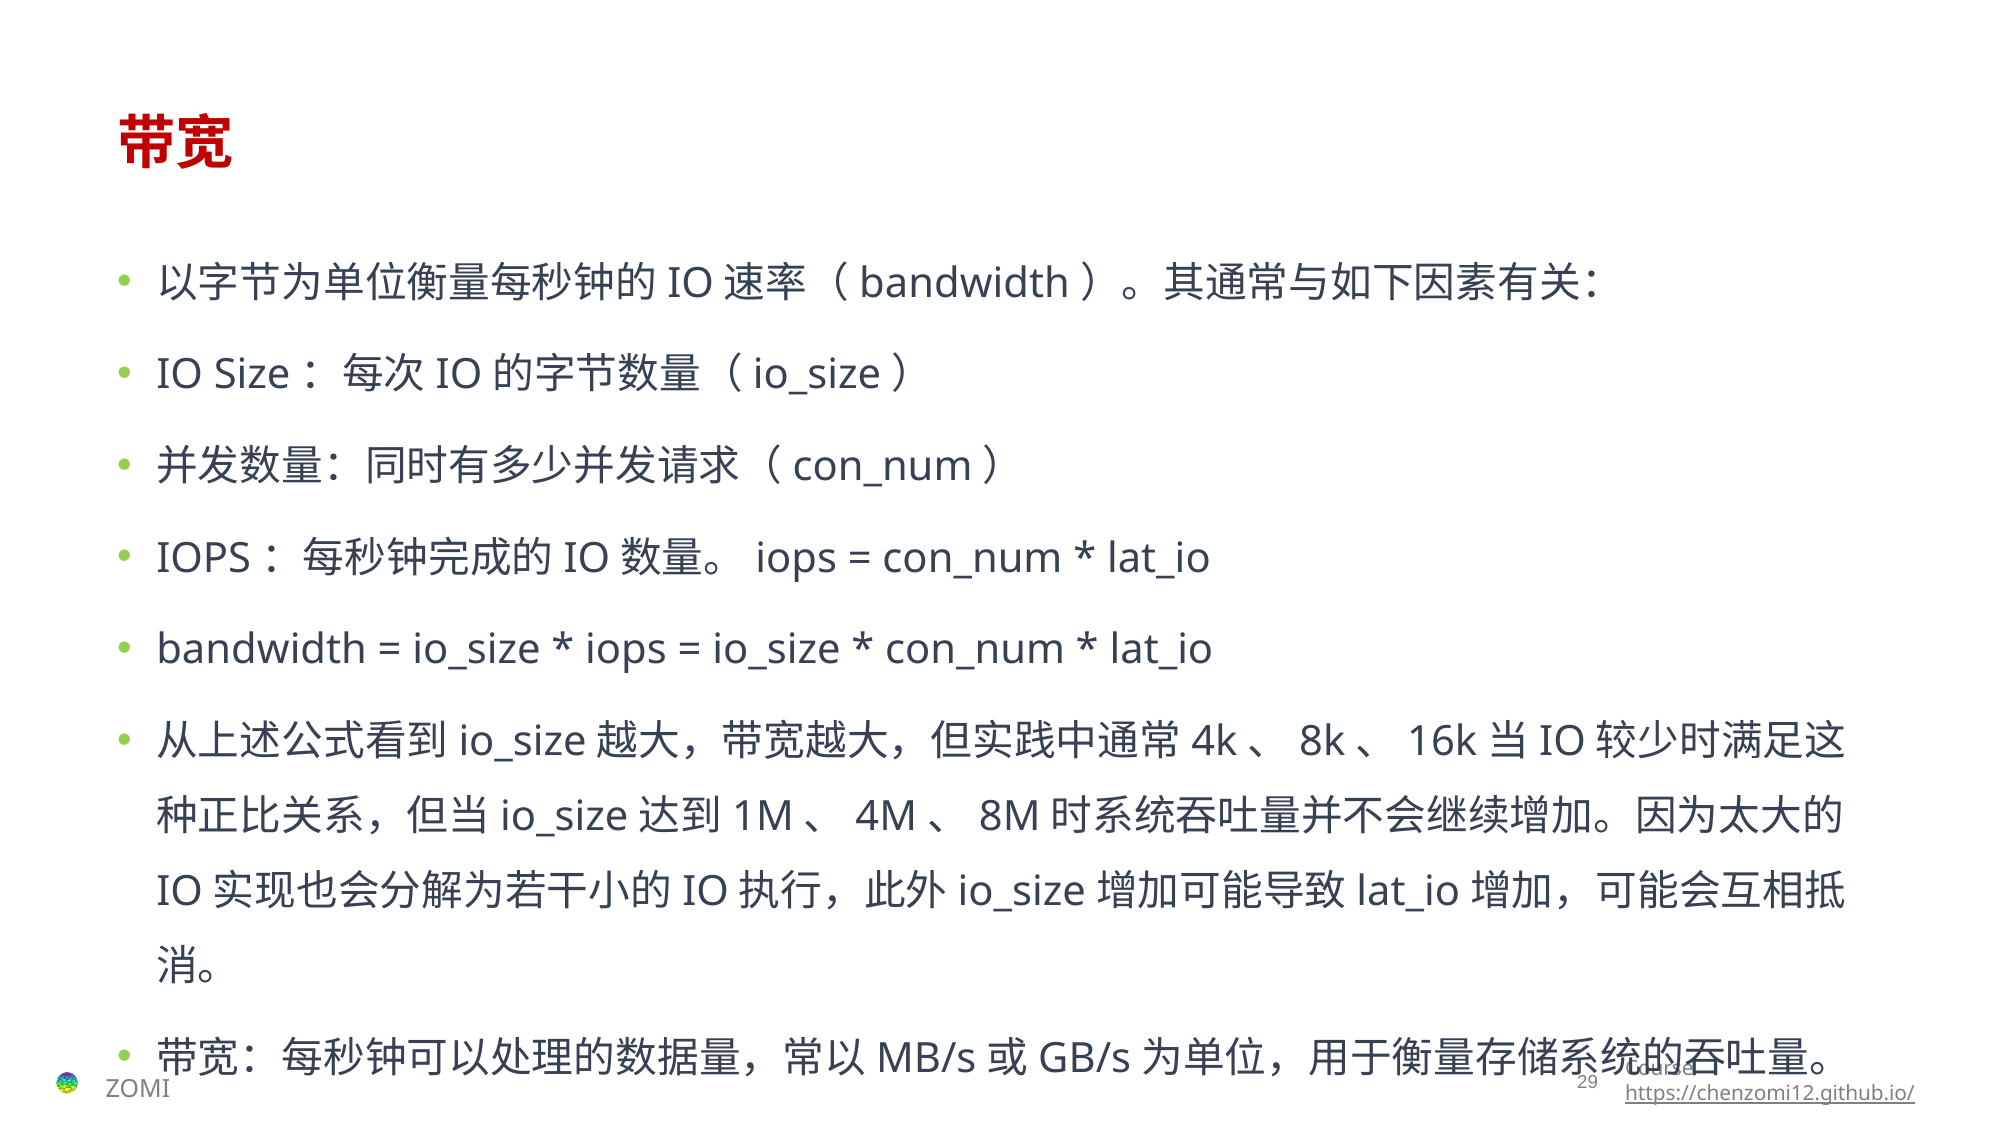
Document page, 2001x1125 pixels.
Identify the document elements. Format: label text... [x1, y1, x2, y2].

list 以字节为单位衡量每秒钟的IO速率（bandwidth）。其通常与如下因素有关： IO Size：每次IO的字节数量（io_size） 并发数量：同时有多少并发请求（con_num） IOPS：每秒钟完成的IO数量。iops = con_num * lat_io bandwidth = io_size * iops = io_size * con_num * lat_io 从上述公式看到io_size越大，带宽越大，但实践中通常4k、8k、16k当IO较少时满足这种正比关系，但当io_size达到1M、4M、8M时系统吞吐量并不会继续增加。因为太大的IO实现也会分解为若干小的IO执行，此外io_size增加可能导致lat_io增加，可能会互相抵消。 带宽：每秒钟可以处理的数据量，常以MB/s或GB/s为单位，用于衡量存储系统的吞吐量。 [102, 223, 1901, 1043]
title 带宽 [102, 91, 1901, 189]
picture [57, 1073, 77, 1093]
